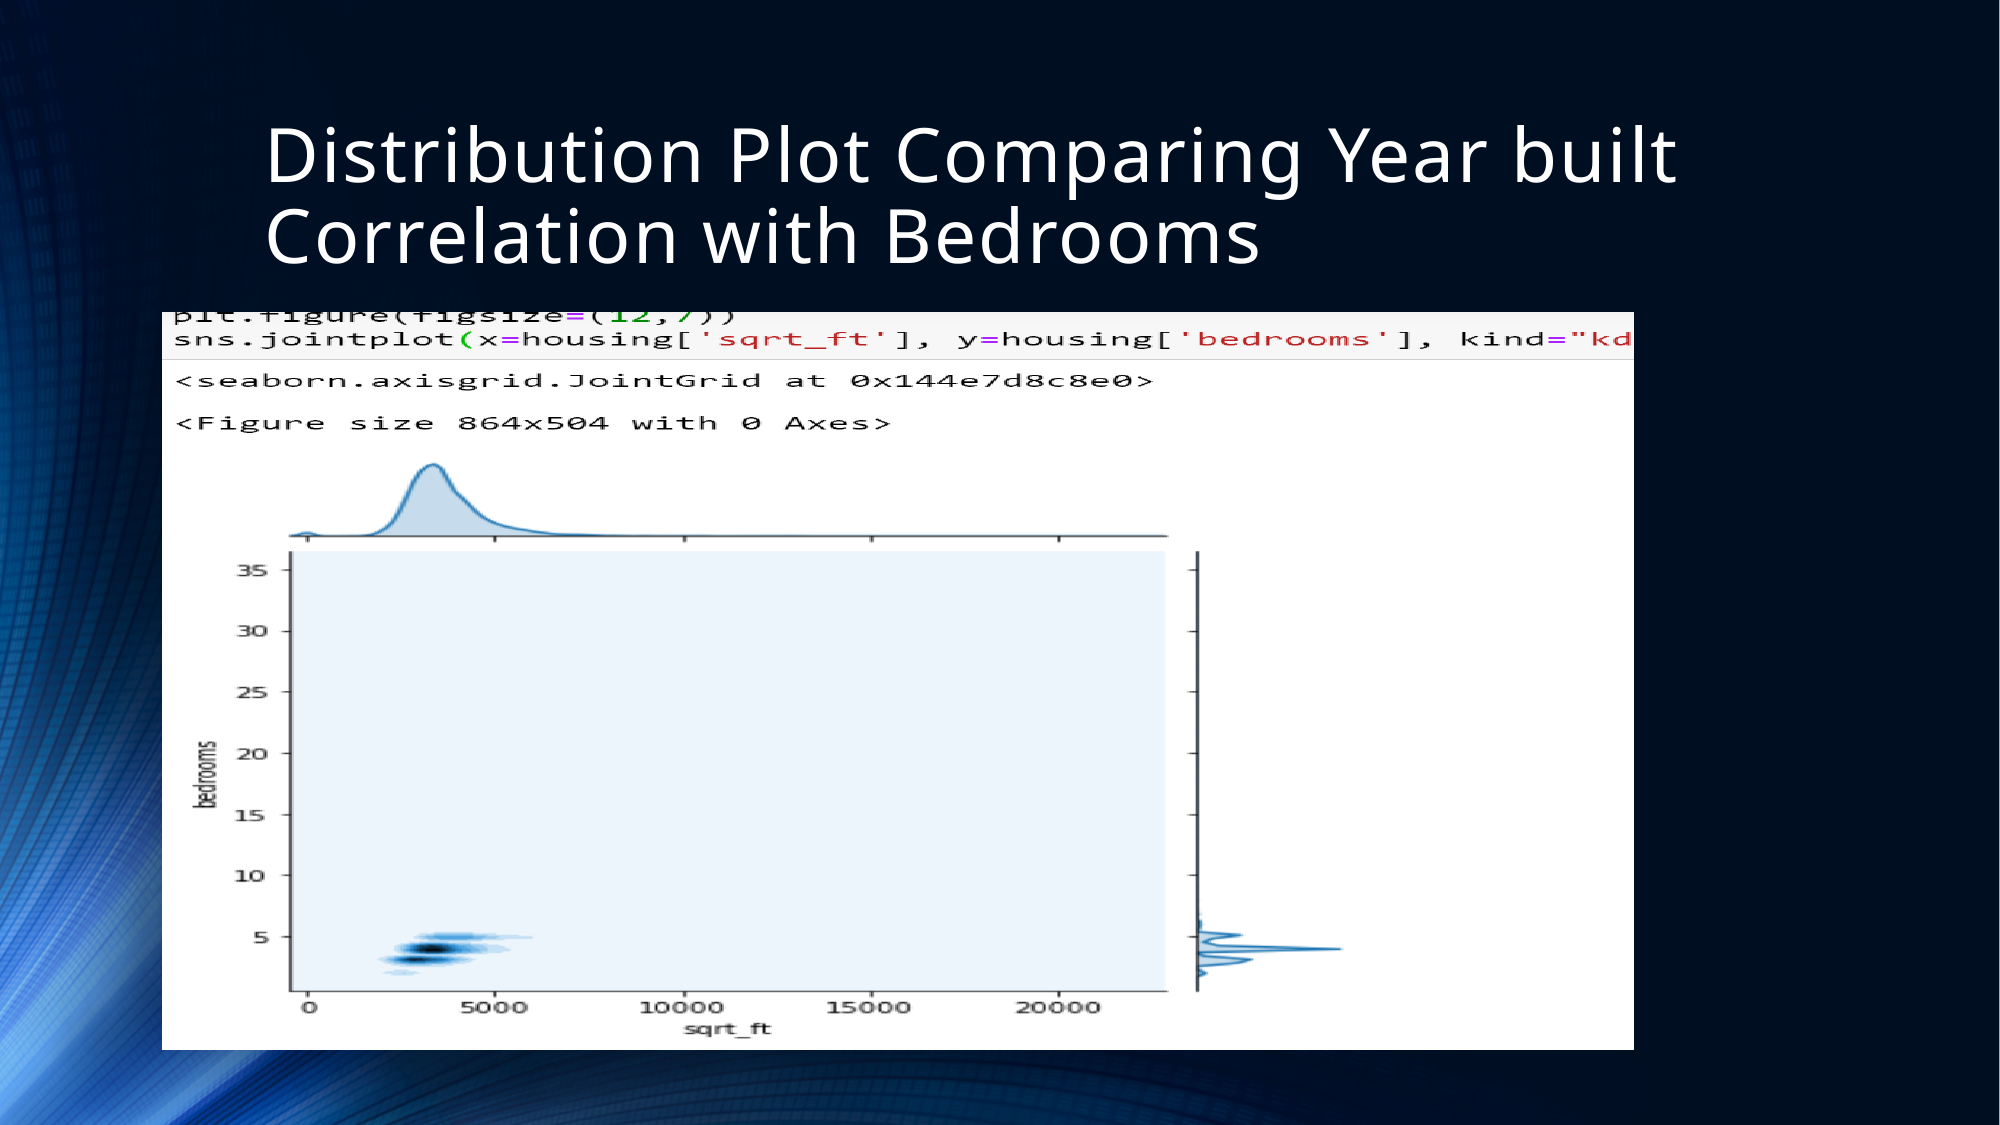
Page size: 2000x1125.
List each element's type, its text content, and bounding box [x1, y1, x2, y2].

title Distribution Plot Comparing Year built Correlation with Bedrooms [249, 62, 1750, 288]
picture [0, 0, 2000, 1125]
